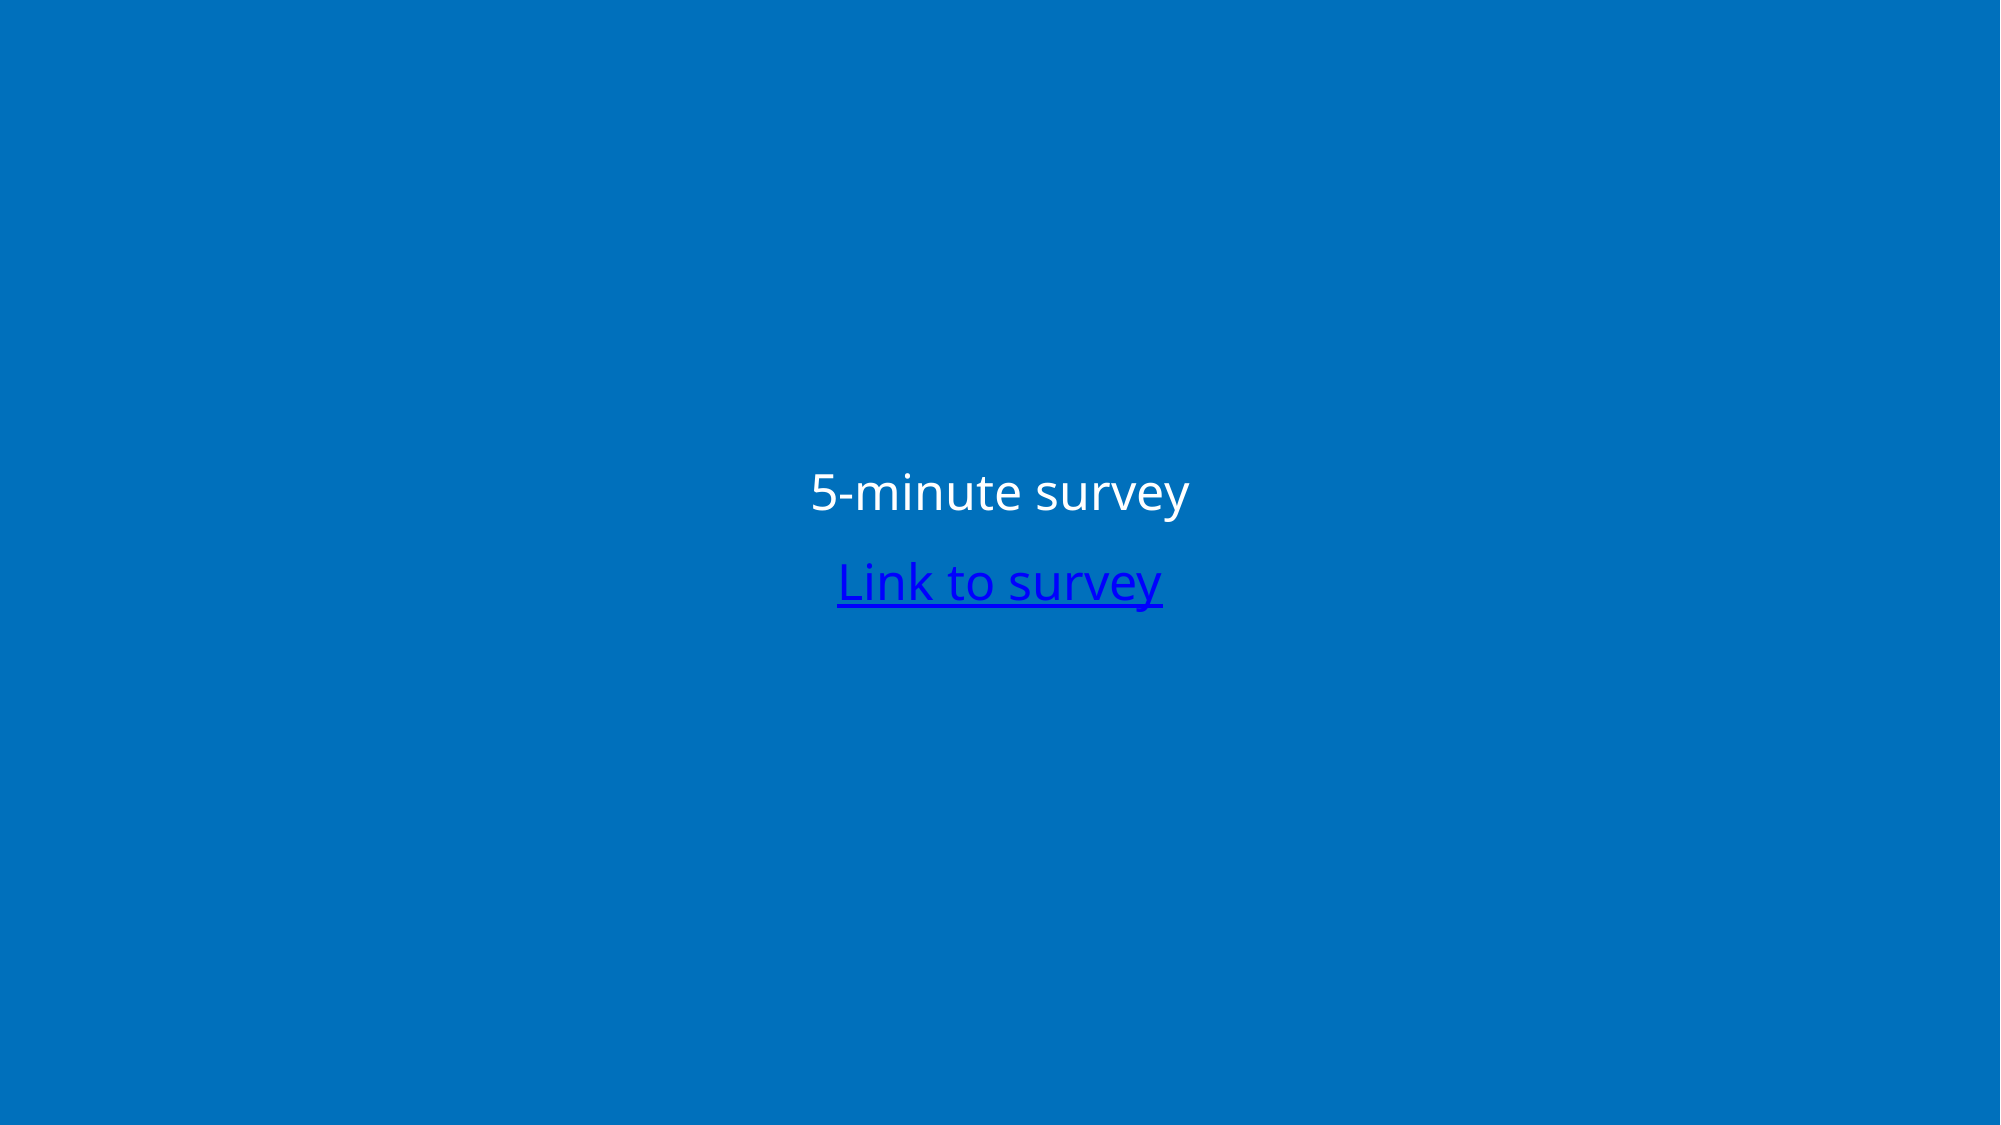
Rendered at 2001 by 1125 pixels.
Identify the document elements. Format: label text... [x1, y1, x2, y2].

list 5-minute survey Link to survey [99, 54, 1900, 1013]
